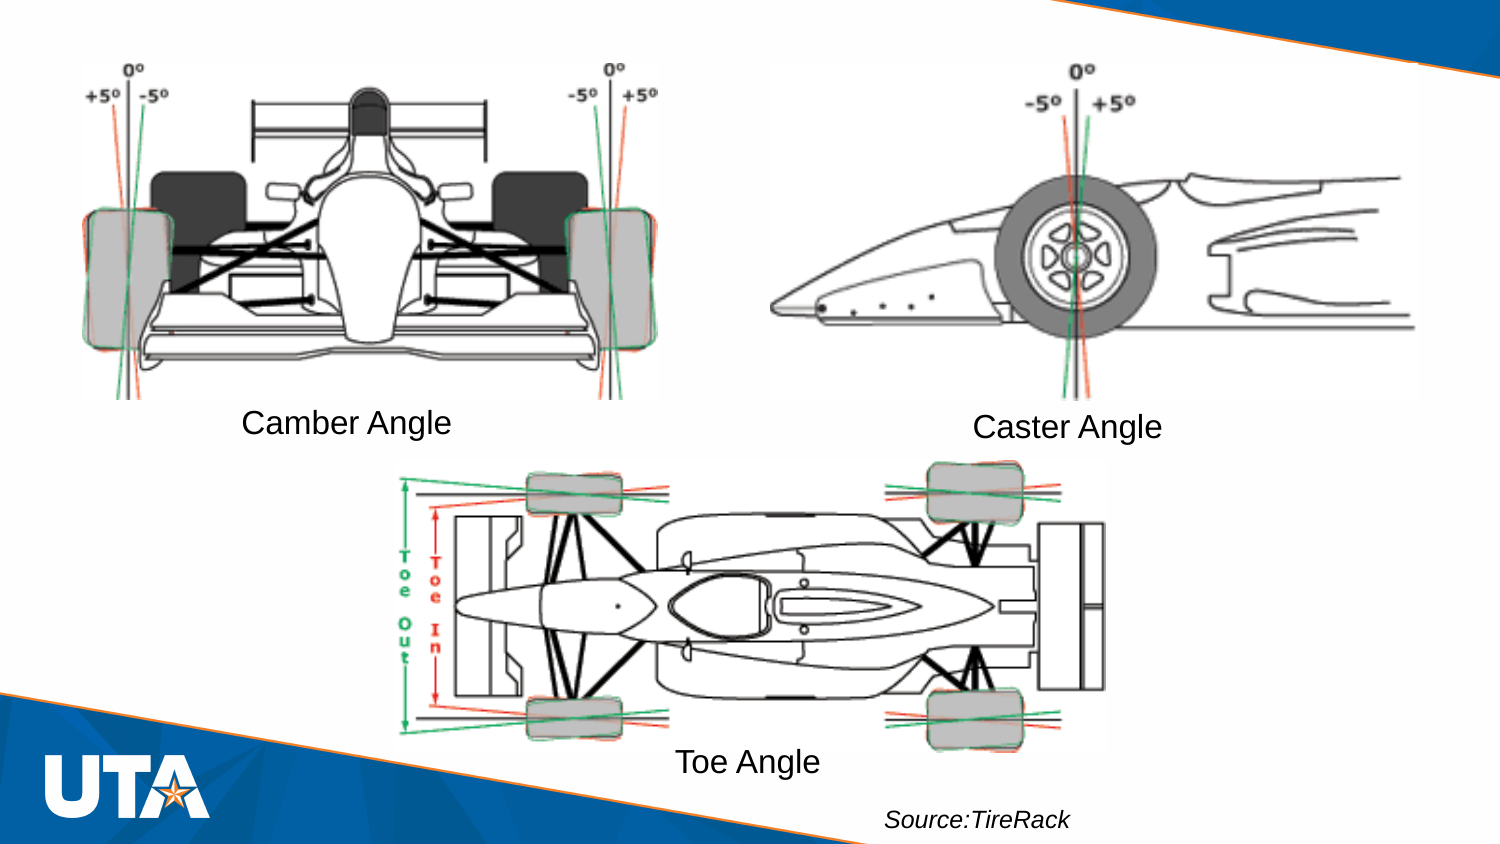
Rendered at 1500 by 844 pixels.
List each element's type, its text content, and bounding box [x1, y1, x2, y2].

text_box Toe Angle [660, 763, 840, 788]
text_box Caster Angle [957, 408, 1198, 453]
text_box Camber Angle [226, 407, 515, 449]
picture [0, 0, 1500, 844]
text_box Source:TireRack [869, 796, 1286, 841]
